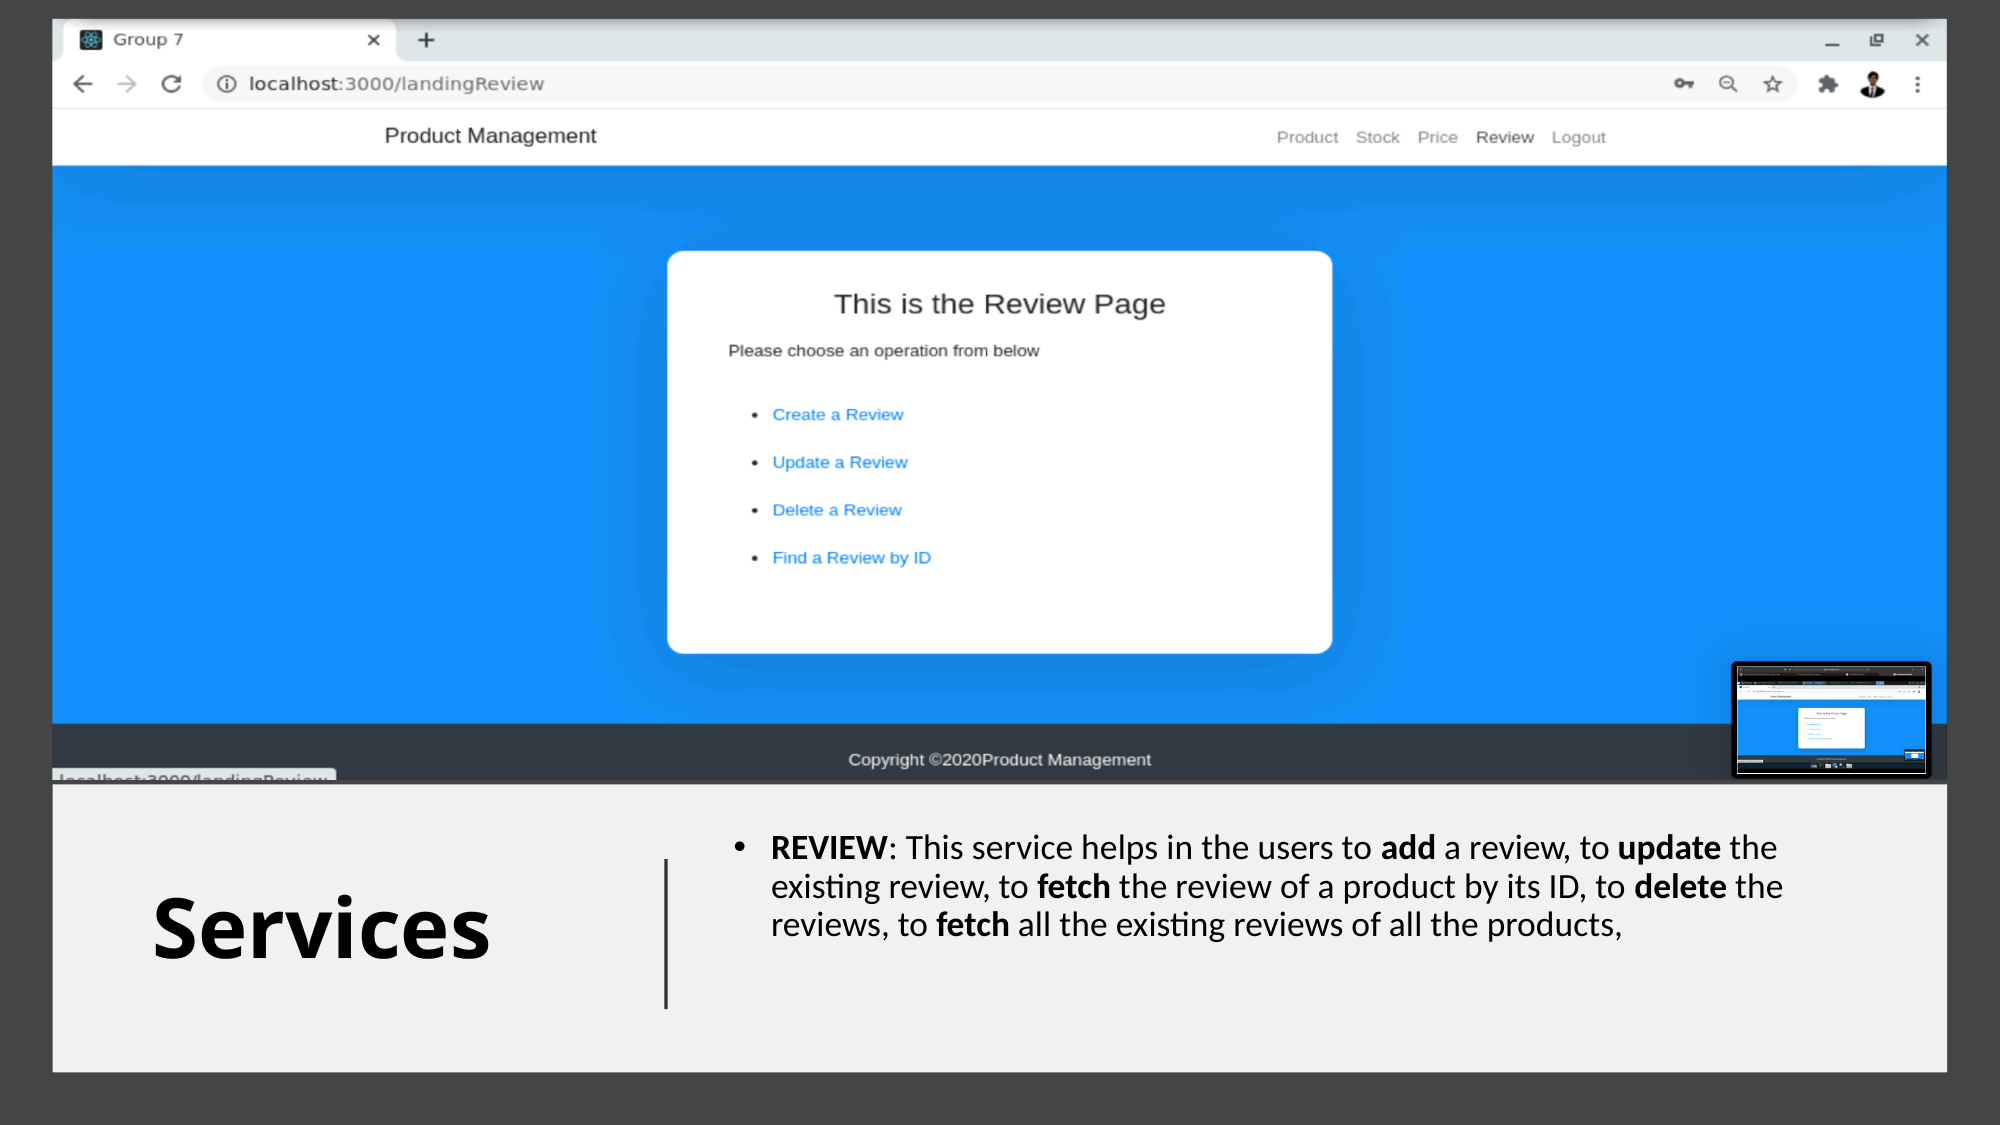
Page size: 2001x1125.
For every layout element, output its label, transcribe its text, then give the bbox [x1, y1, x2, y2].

picture [52, 18, 1947, 780]
title Services [138, 821, 612, 1043]
text_box [52, 783, 1948, 1073]
text_box [0, 0, 2000, 1125]
list REVIEW: This service helps in the users to add a review, to update the existing review, to fetch the review of a product by its ID, to delete the reviews, to fetch all the existing reviews of all the products, [718, 821, 1863, 1043]
